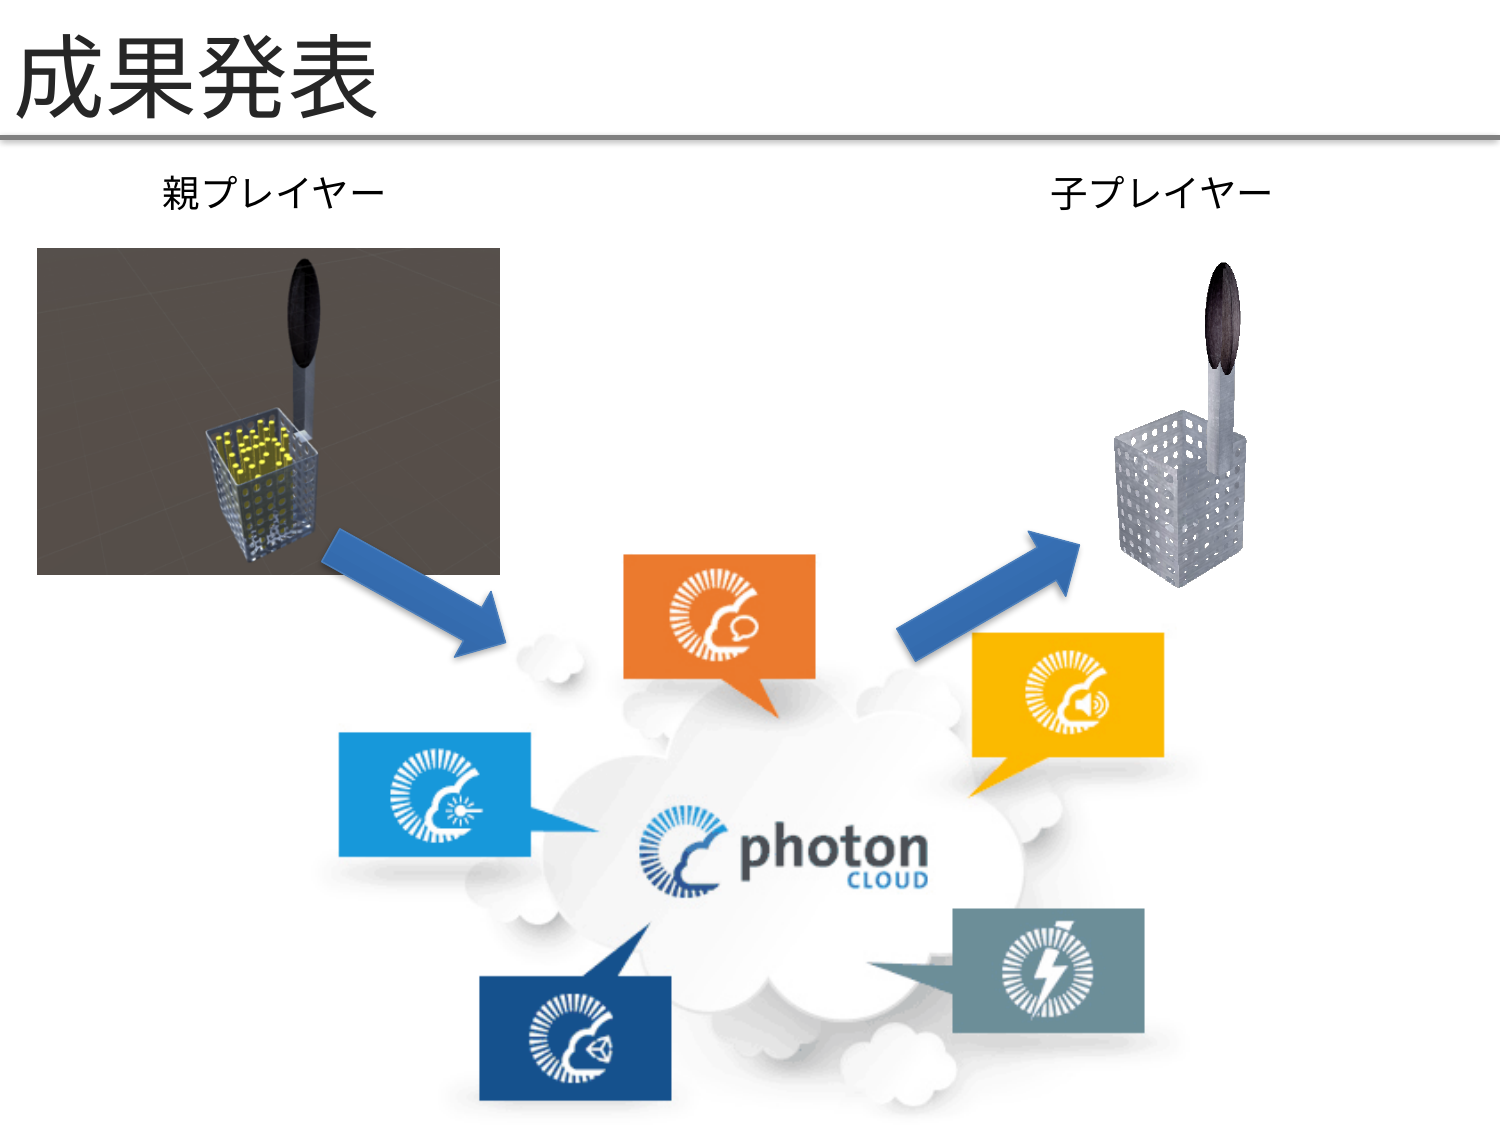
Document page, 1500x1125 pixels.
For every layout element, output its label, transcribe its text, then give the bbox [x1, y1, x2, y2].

text_box 子プレイヤー [962, 162, 1363, 223]
text_box 親プレイヤー [75, 162, 475, 223]
title 成果発表 [0, 0, 1349, 134]
picture [37, 248, 1500, 1125]
